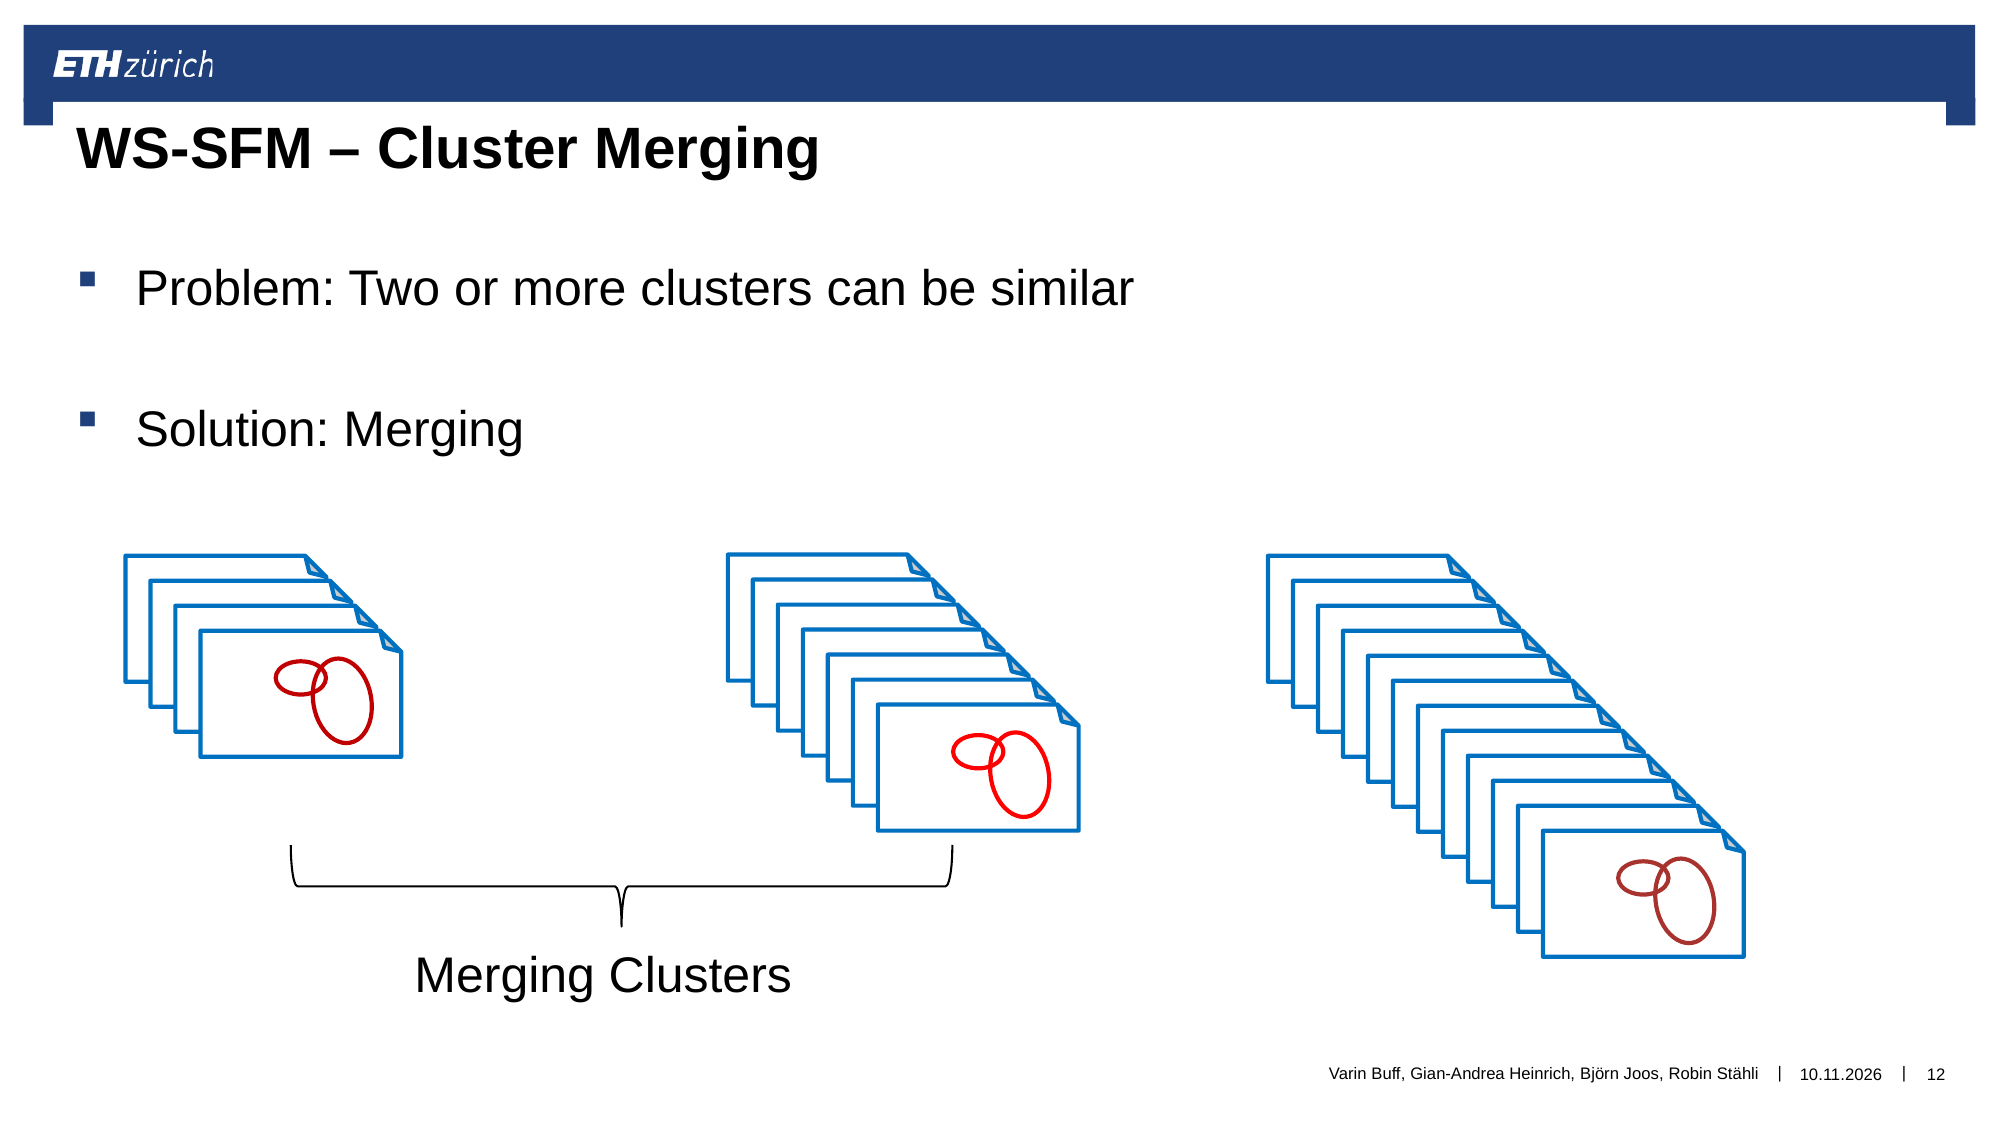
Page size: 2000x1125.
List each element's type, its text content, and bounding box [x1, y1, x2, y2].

text_box [1265, 553, 1471, 684]
text_box Merging Clusters [391, 942, 882, 1047]
text_box [148, 578, 354, 709]
text_box [273, 659, 320, 697]
text_box [725, 552, 931, 683]
text_box [951, 733, 997, 771]
text_box [988, 730, 1052, 820]
text_box [1653, 856, 1717, 946]
text_box [290, 845, 954, 928]
text_box [198, 628, 404, 759]
text_box [875, 702, 1081, 833]
text_box [1315, 603, 1521, 734]
text_box [173, 603, 379, 734]
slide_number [1790, 1034, 1892, 1112]
text_box [1365, 653, 1571, 784]
text_box [1540, 828, 1746, 959]
text_box [825, 652, 1031, 783]
text_box [123, 553, 329, 684]
text_box [1390, 678, 1596, 809]
text_box [1490, 778, 1696, 909]
text_box [800, 627, 1006, 758]
text_box [850, 677, 1056, 808]
list Problem: Two or more clusters can be similar Solution: Merging [53, 262, 1946, 492]
text_box [750, 577, 956, 708]
text_box [1465, 753, 1671, 884]
text_box [1440, 728, 1646, 859]
text_box [1515, 803, 1721, 934]
text_box [310, 656, 374, 746]
text_box [775, 602, 981, 733]
slide_number 12 [1906, 1034, 1966, 1112]
title WS-SFM – Cluster Merging [53, 101, 1946, 262]
text_box [1290, 578, 1496, 709]
text_box [1340, 628, 1546, 759]
footer Varin Buff, Gian-Andrea Heinrich, Björn Joos, Robin Stähli [999, 1034, 1760, 1111]
text_box [1616, 859, 1662, 897]
text_box [1415, 703, 1621, 834]
